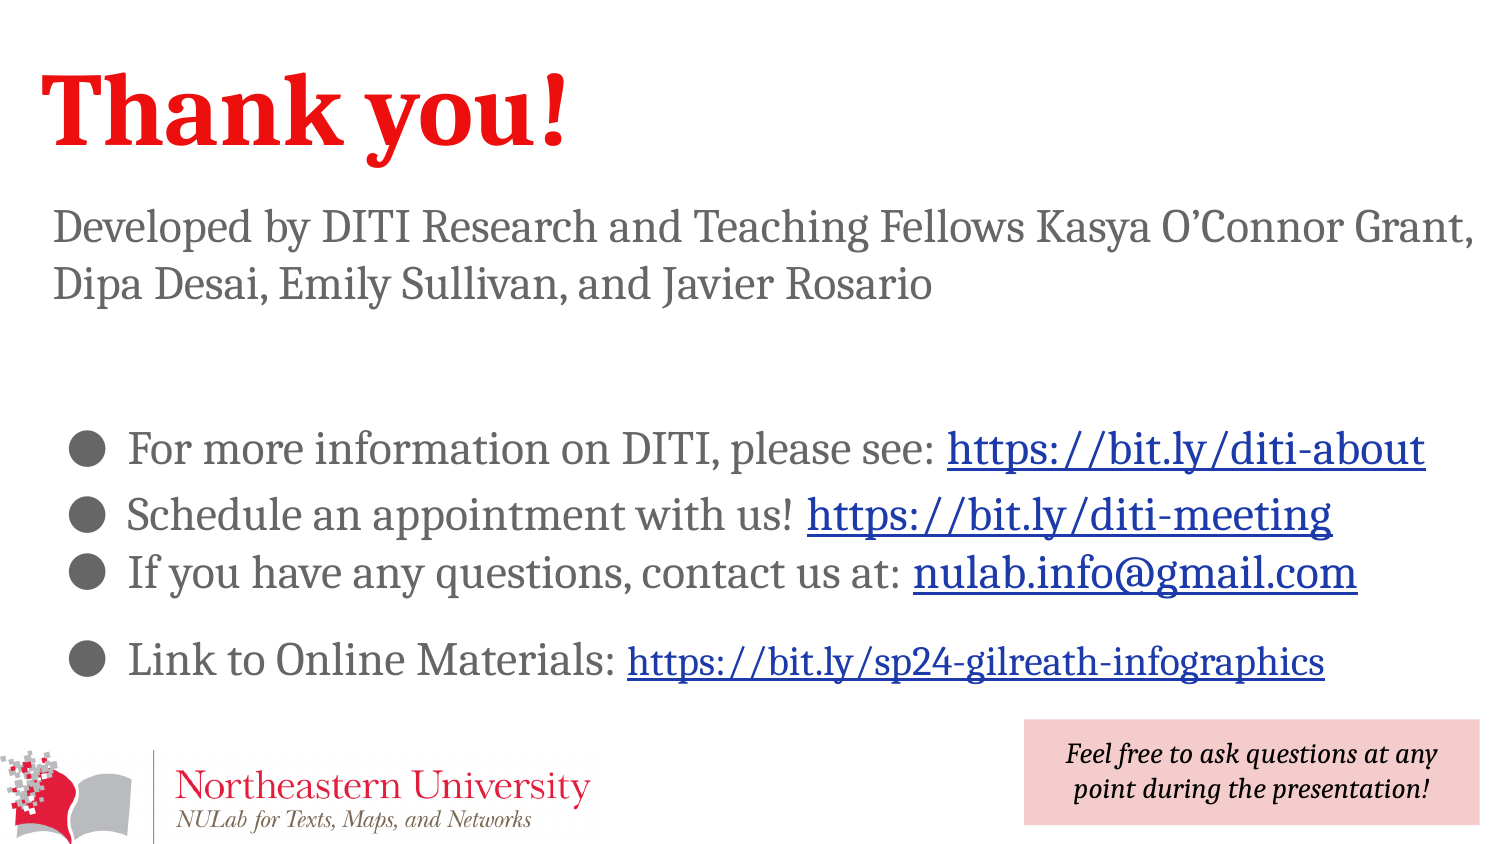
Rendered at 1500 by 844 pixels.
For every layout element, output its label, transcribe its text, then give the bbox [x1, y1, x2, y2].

list Developed by DITI Research and Teaching Fellows Kasya O’Connor Grant, Dipa Desai, Emily Sullivan, and Javier Rosario For more information on DITI, please see: https://bit.ly/diti-about Schedule an appointment with us! https://bit.ly/diti-meeting If you have any questions, contact us at: nulab.info@gmail.com Link to Online Materials: https://bit.ly/sp24-gilreath-infographics [37, 179, 1500, 476]
picture [0, 750, 605, 844]
title Thank you! [26, 26, 1424, 180]
text_box Feel free to ask questions at any point during the presentation! [1024, 719, 1480, 826]
